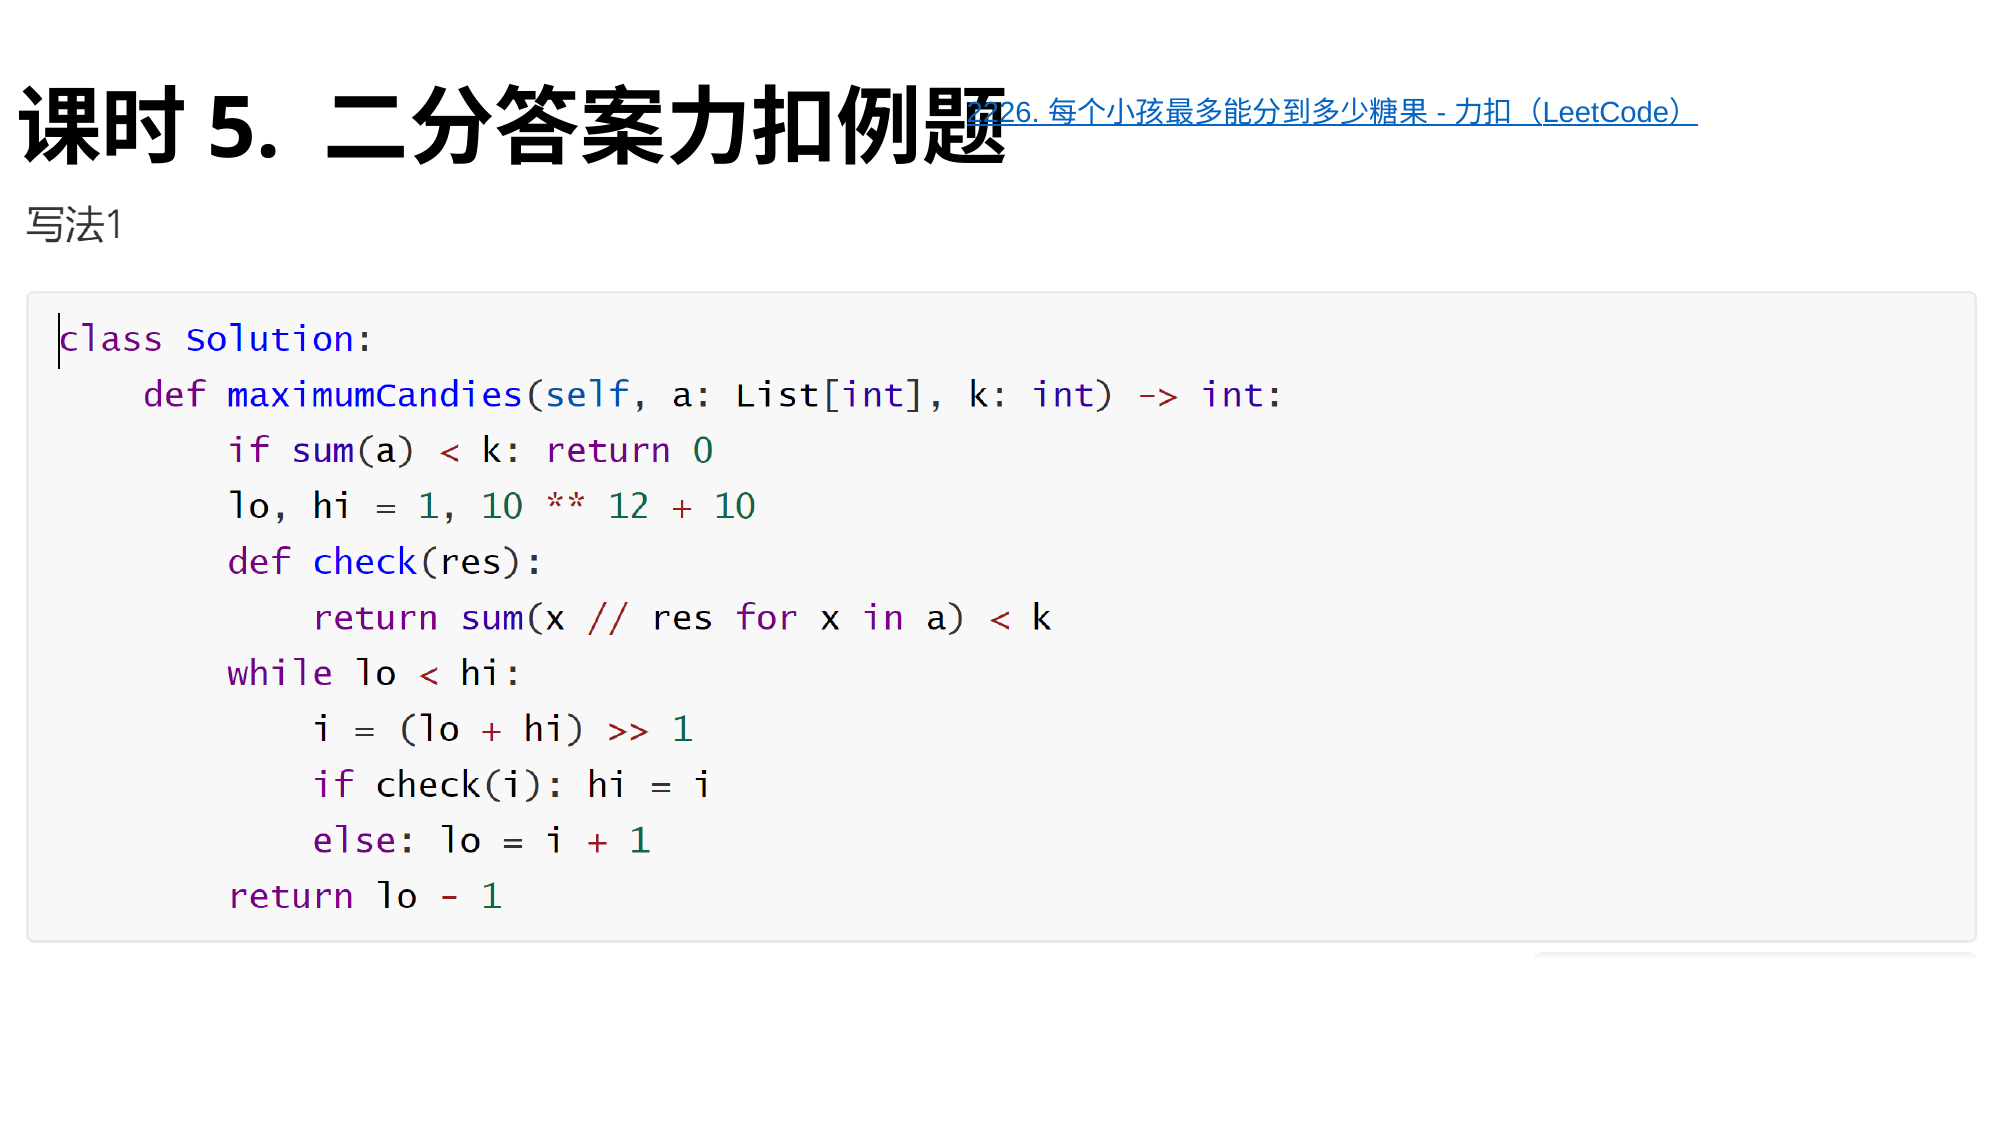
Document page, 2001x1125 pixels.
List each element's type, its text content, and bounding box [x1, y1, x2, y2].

text_box 2226. 每个小孩最多能分到多少糖果 - 力扣（LeetCode） [951, 85, 1970, 136]
picture [0, 166, 2000, 959]
text_box 课时5. 二分答案力扣例题 [16, 47, 1798, 163]
